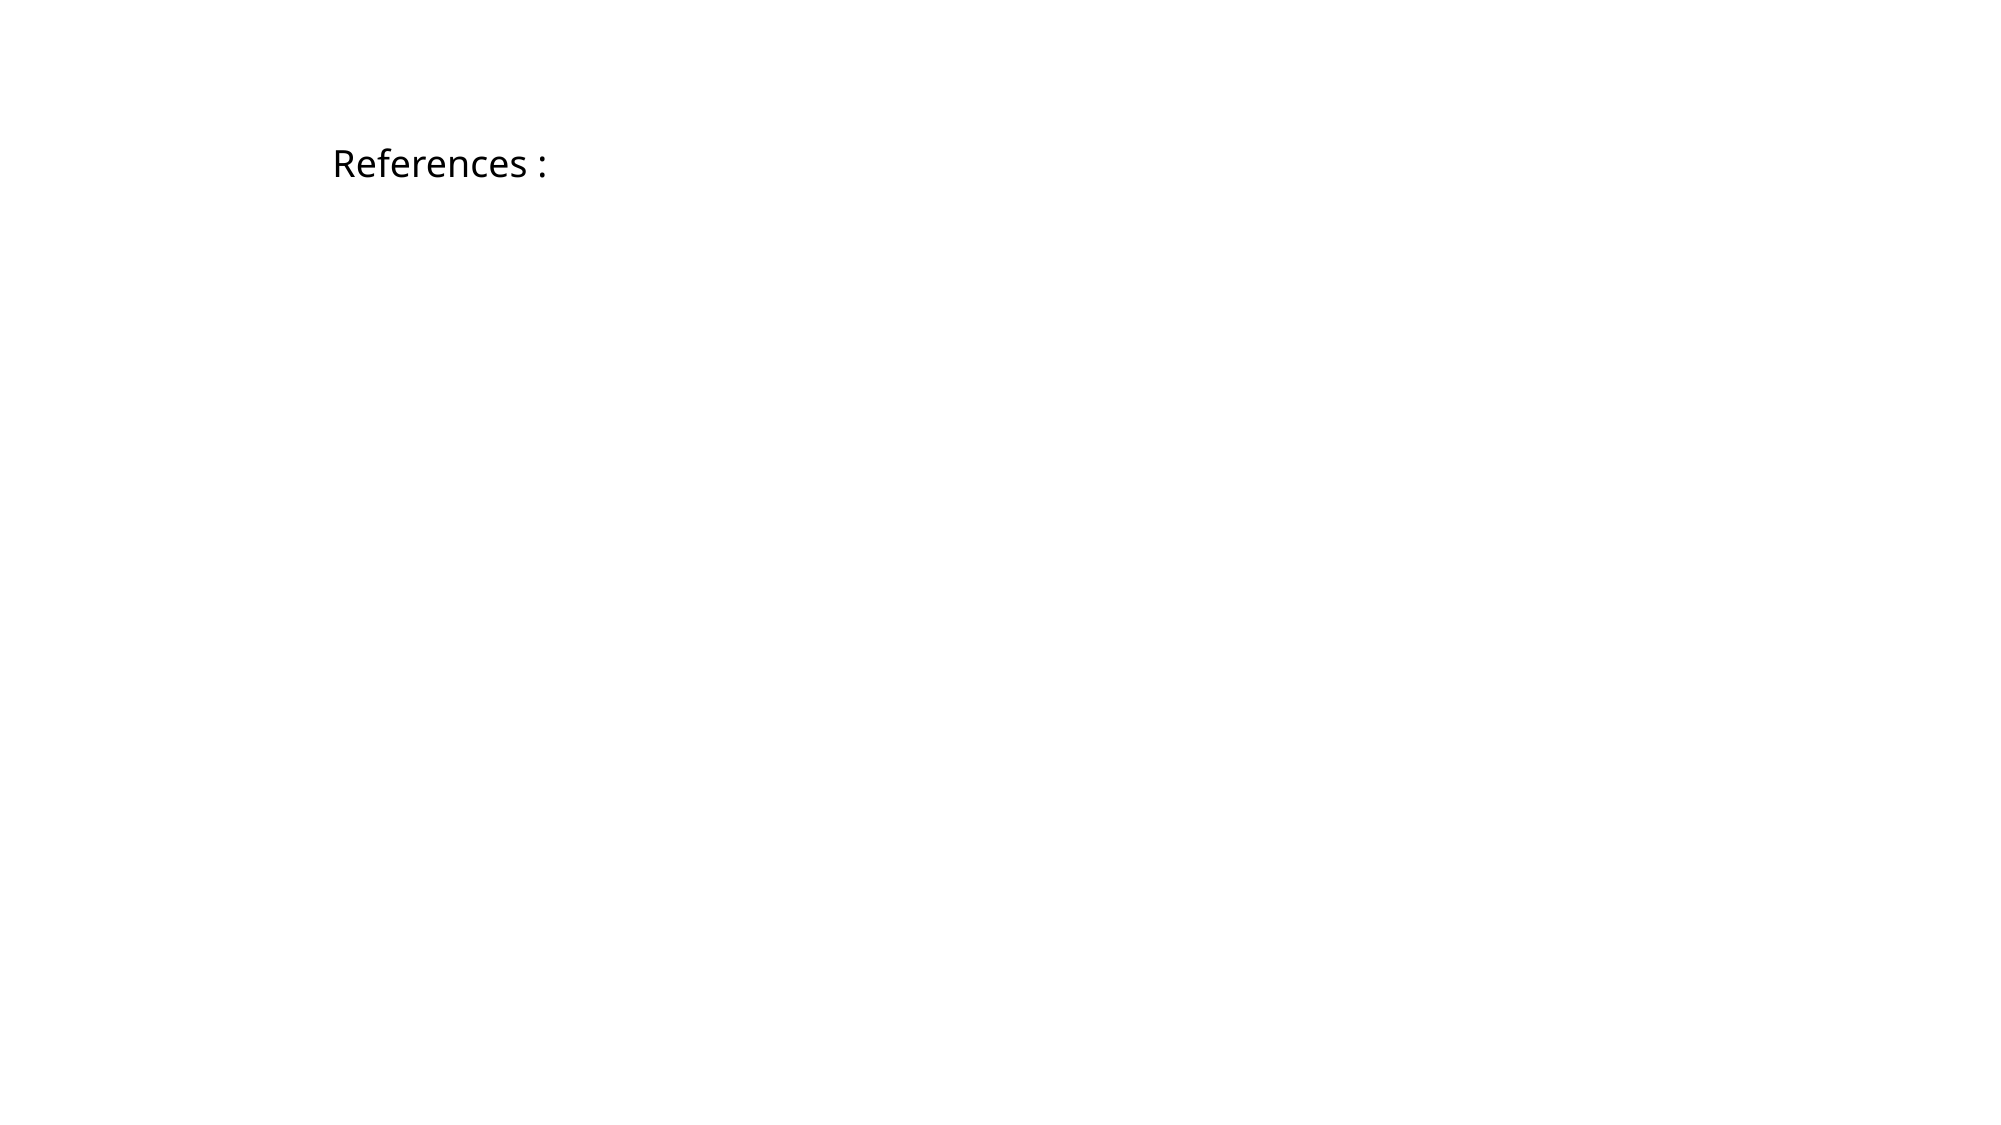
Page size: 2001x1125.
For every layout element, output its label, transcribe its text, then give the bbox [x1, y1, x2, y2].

text_box References : [317, 132, 667, 192]
